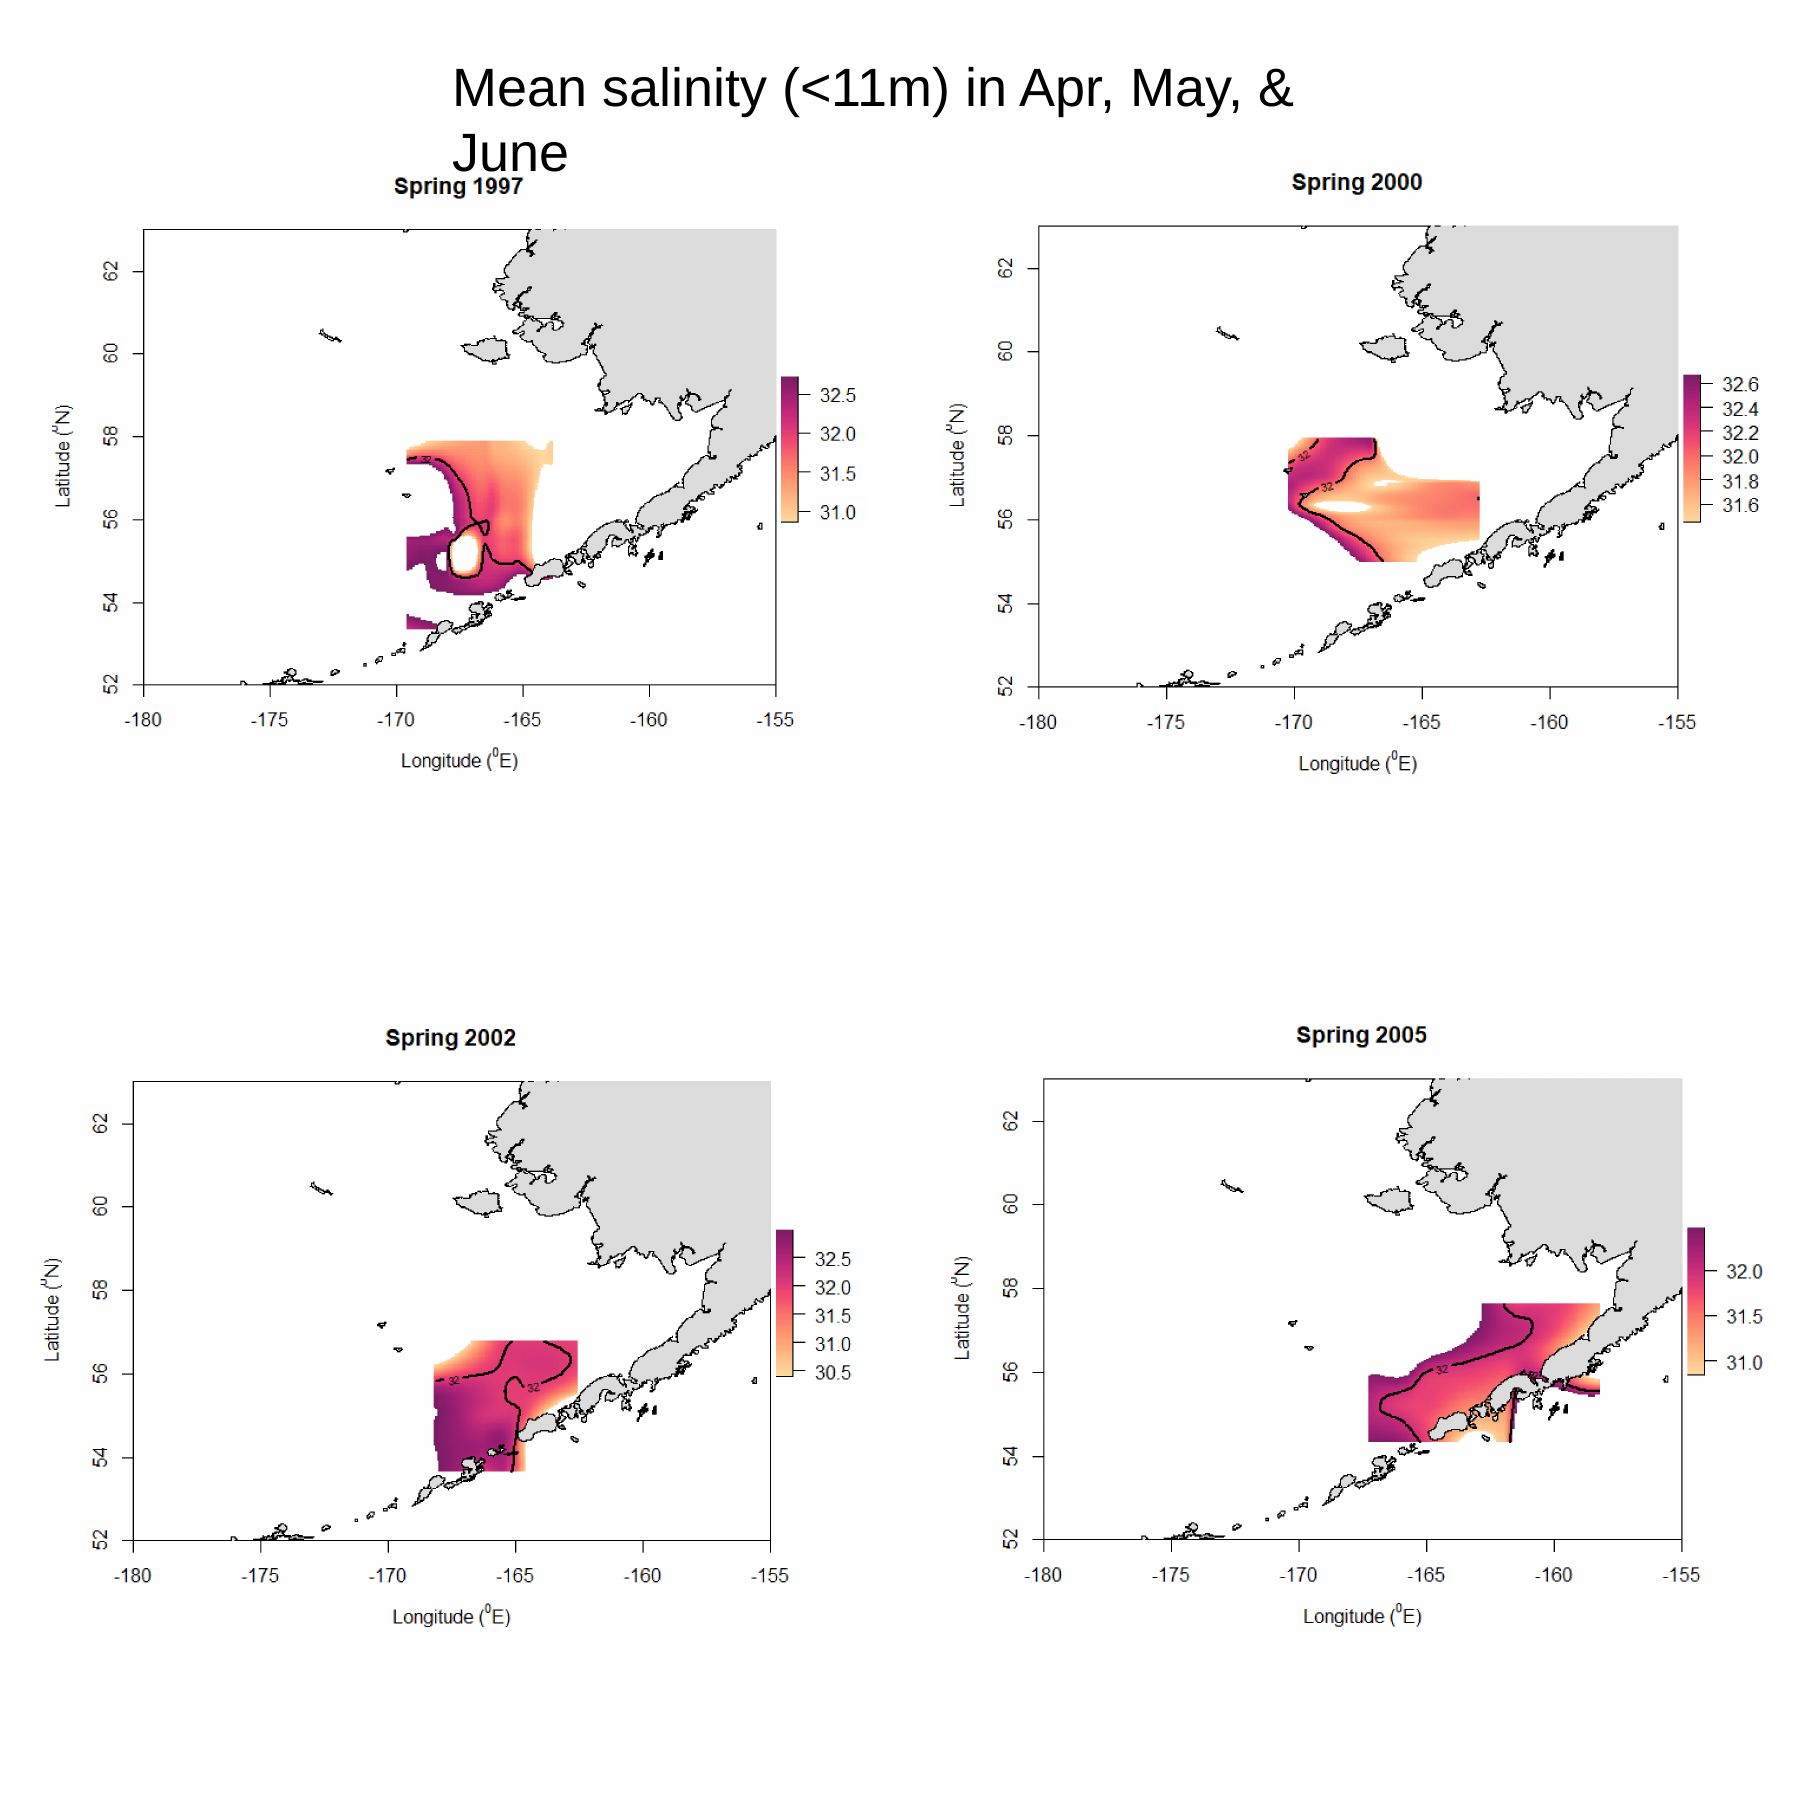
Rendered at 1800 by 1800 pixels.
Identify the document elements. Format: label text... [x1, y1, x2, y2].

picture [26, 1001, 861, 1645]
picture [38, 150, 869, 787]
picture [939, 153, 1773, 797]
text_box Mean salinity (<11m) in Apr, May, & June [437, 44, 1441, 190]
picture [939, 998, 1773, 1641]
